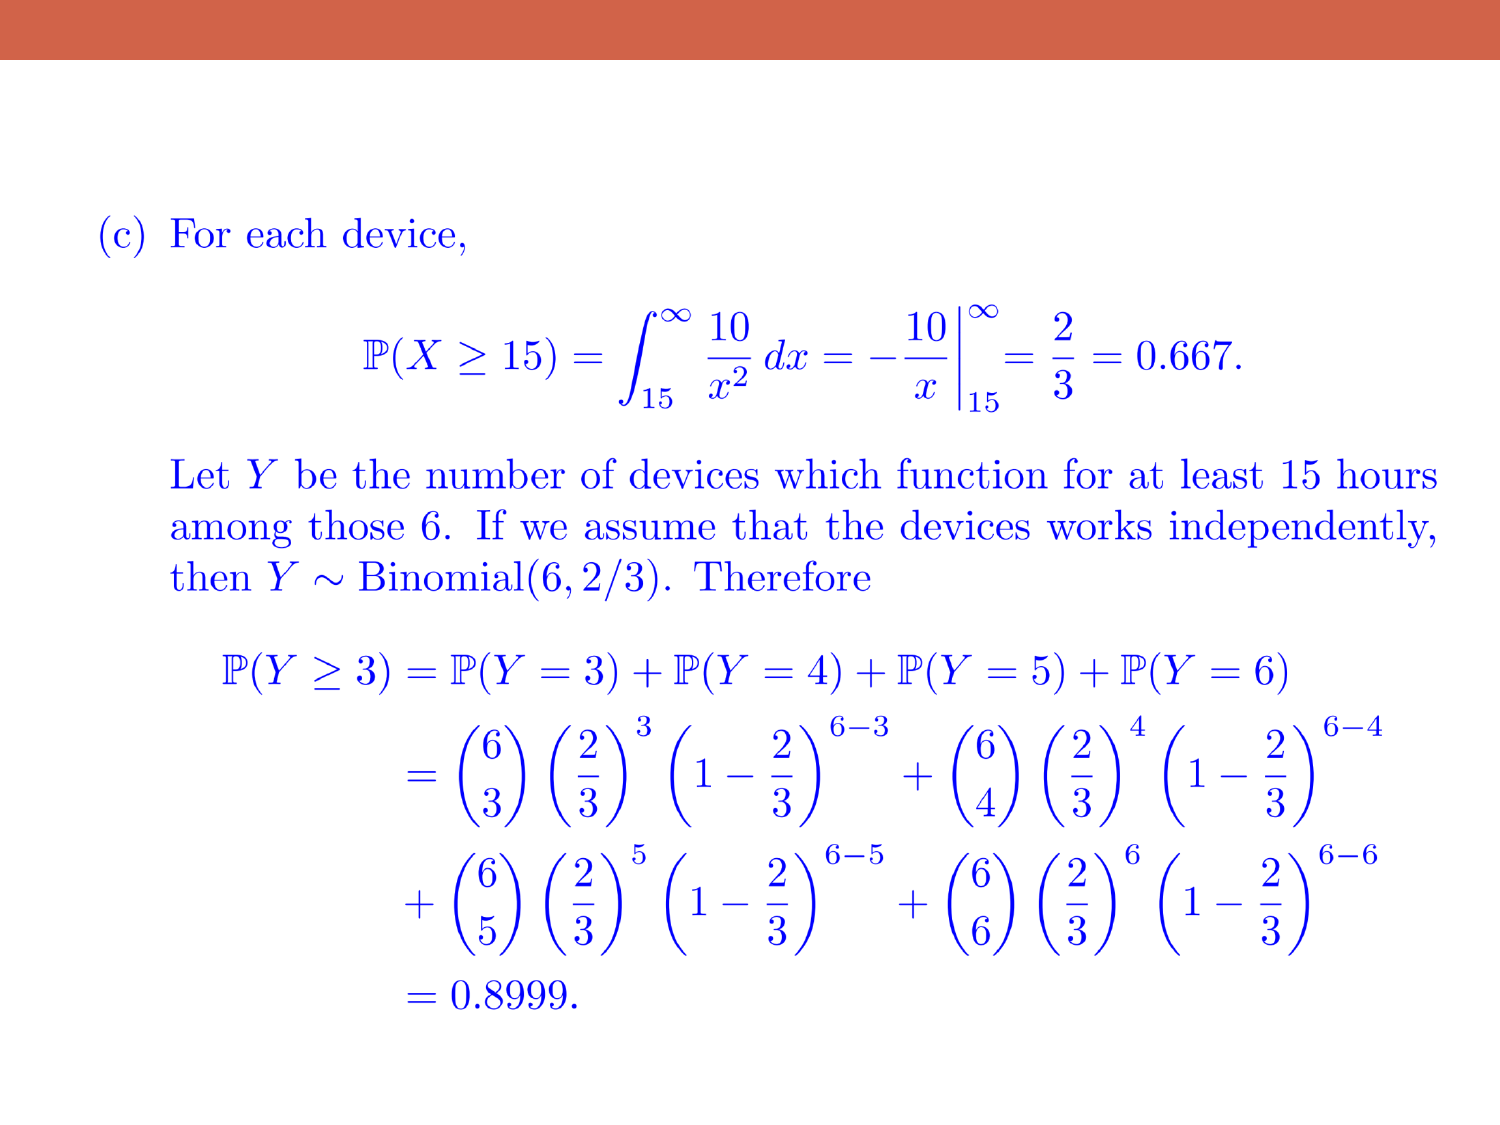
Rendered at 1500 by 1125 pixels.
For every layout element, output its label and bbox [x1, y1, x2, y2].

picture [37, 199, 1463, 1034]
